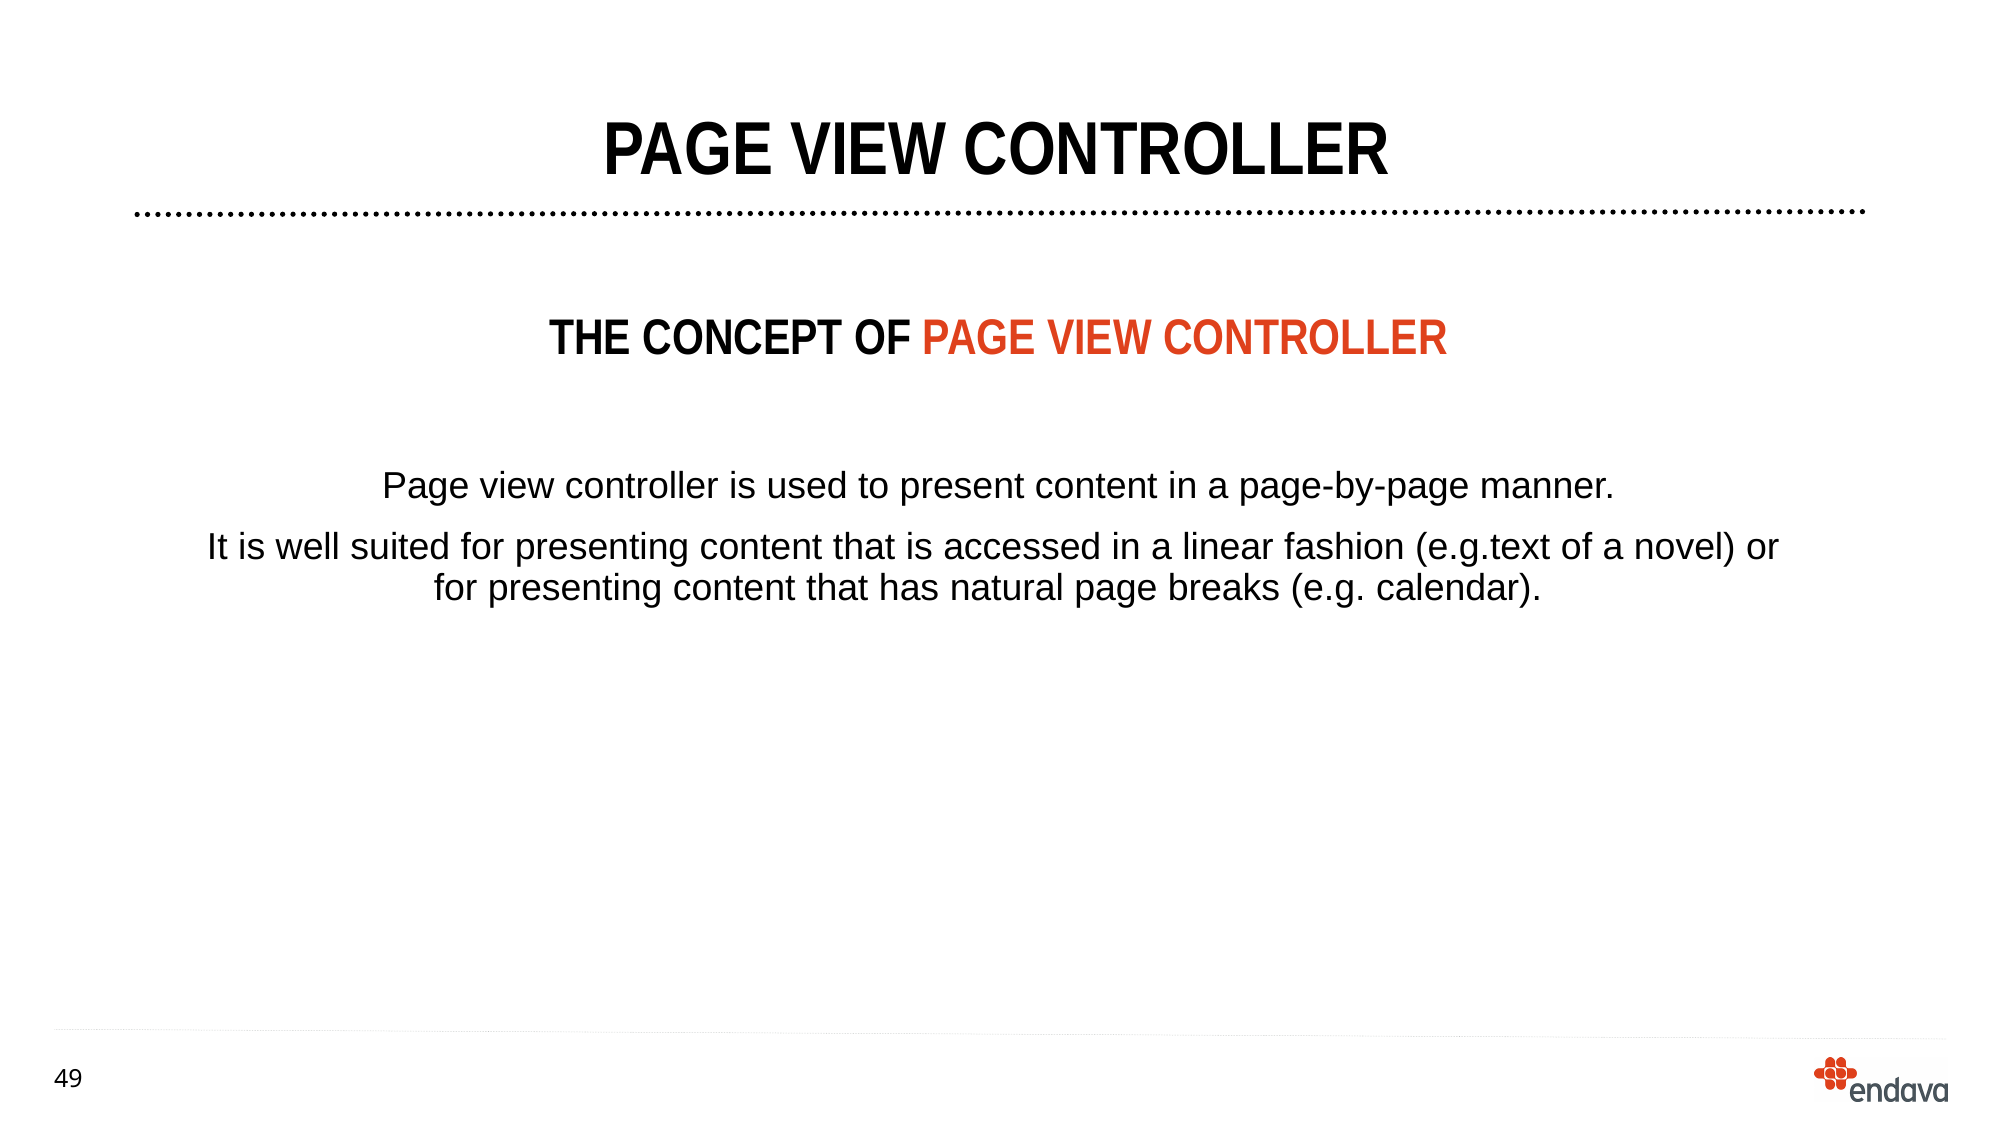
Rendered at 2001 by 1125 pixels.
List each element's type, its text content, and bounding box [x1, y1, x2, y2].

list THE concept of PAGE View controller [199, 303, 1813, 373]
picture [1814, 1057, 1948, 1102]
list Page view controller is used to present content in a page-by-page manner. It is well suited for presenting content that is accessed in a linear fashion (e.g.text of a novel) or for presenting content that has natural page breaks (e.g. calendar). [199, 458, 1813, 749]
title PAge View Controller [198, 26, 1812, 195]
